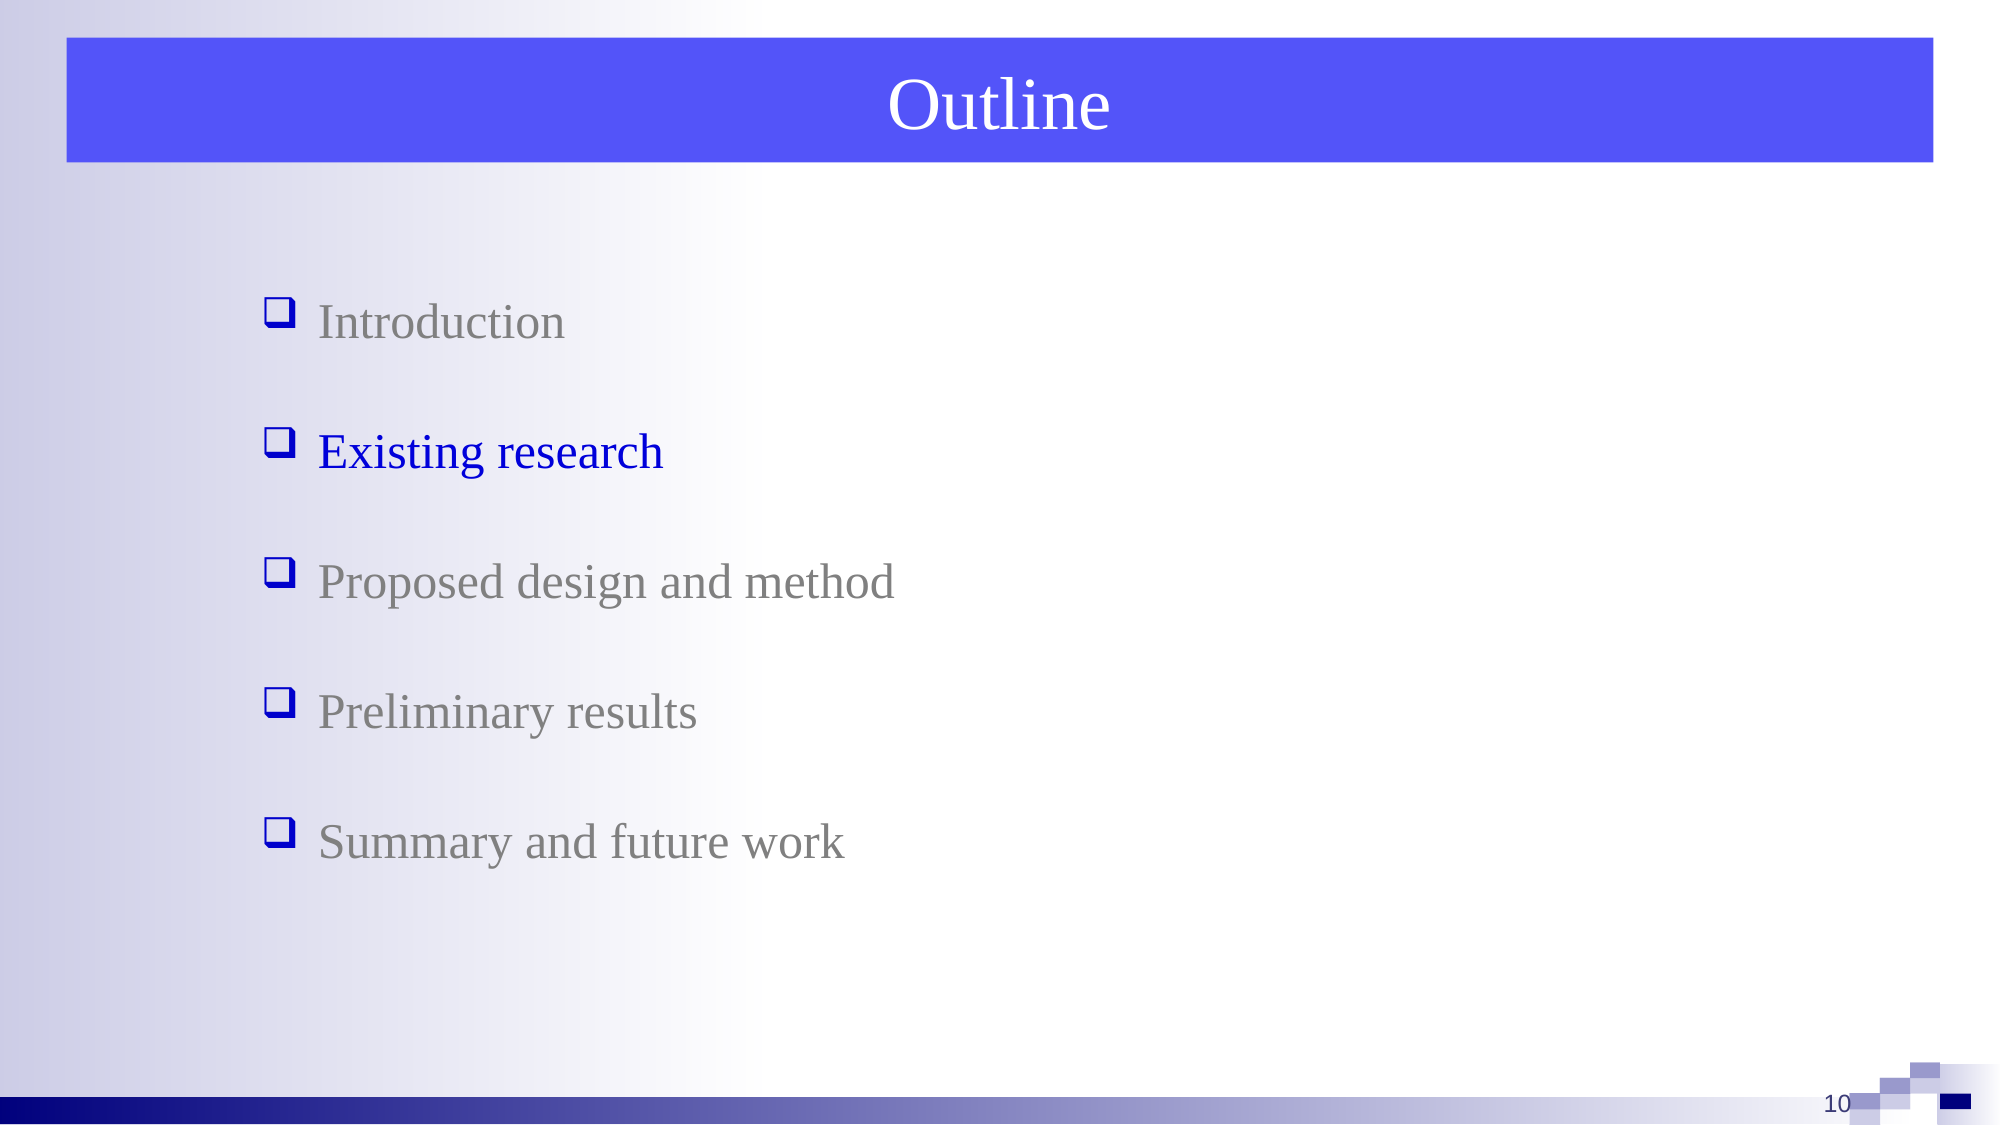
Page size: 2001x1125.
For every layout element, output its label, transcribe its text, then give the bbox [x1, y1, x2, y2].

title Outline [66, 37, 1934, 163]
slide_number 9 [1399, 1049, 1867, 1125]
list Introduction Existing research Proposed design and method Preliminary results Summary and future work [246, 220, 1308, 859]
